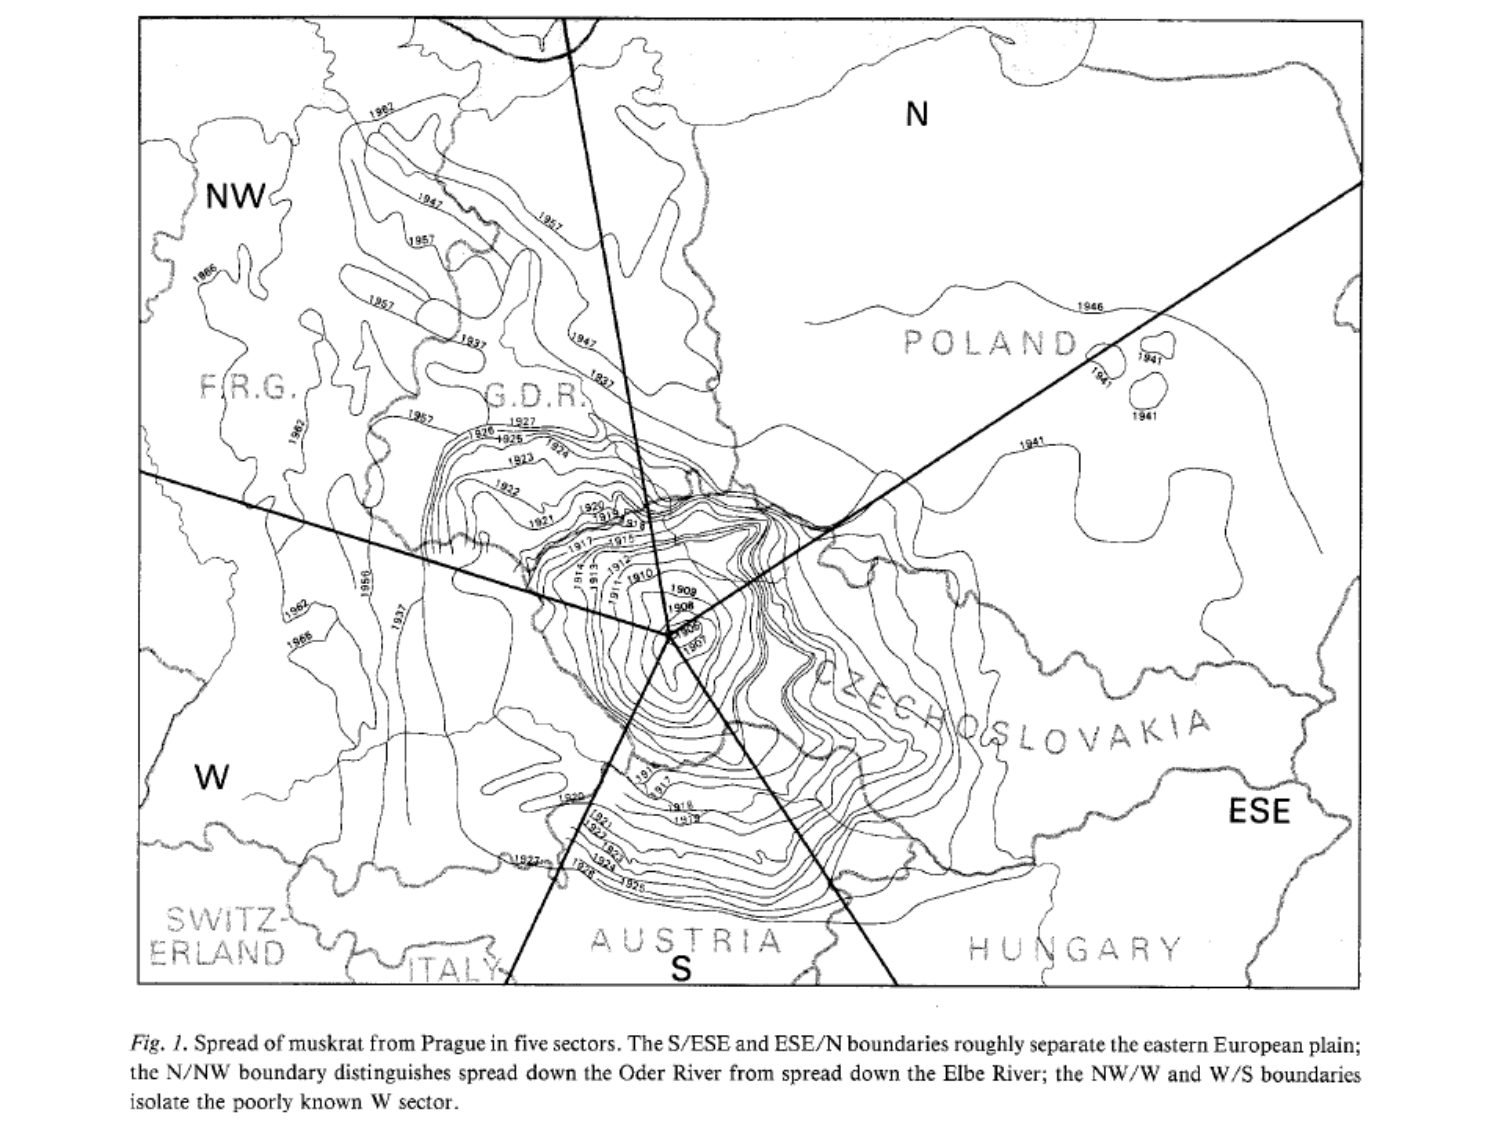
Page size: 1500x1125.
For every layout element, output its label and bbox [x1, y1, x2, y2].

picture [103, 0, 1396, 1125]
